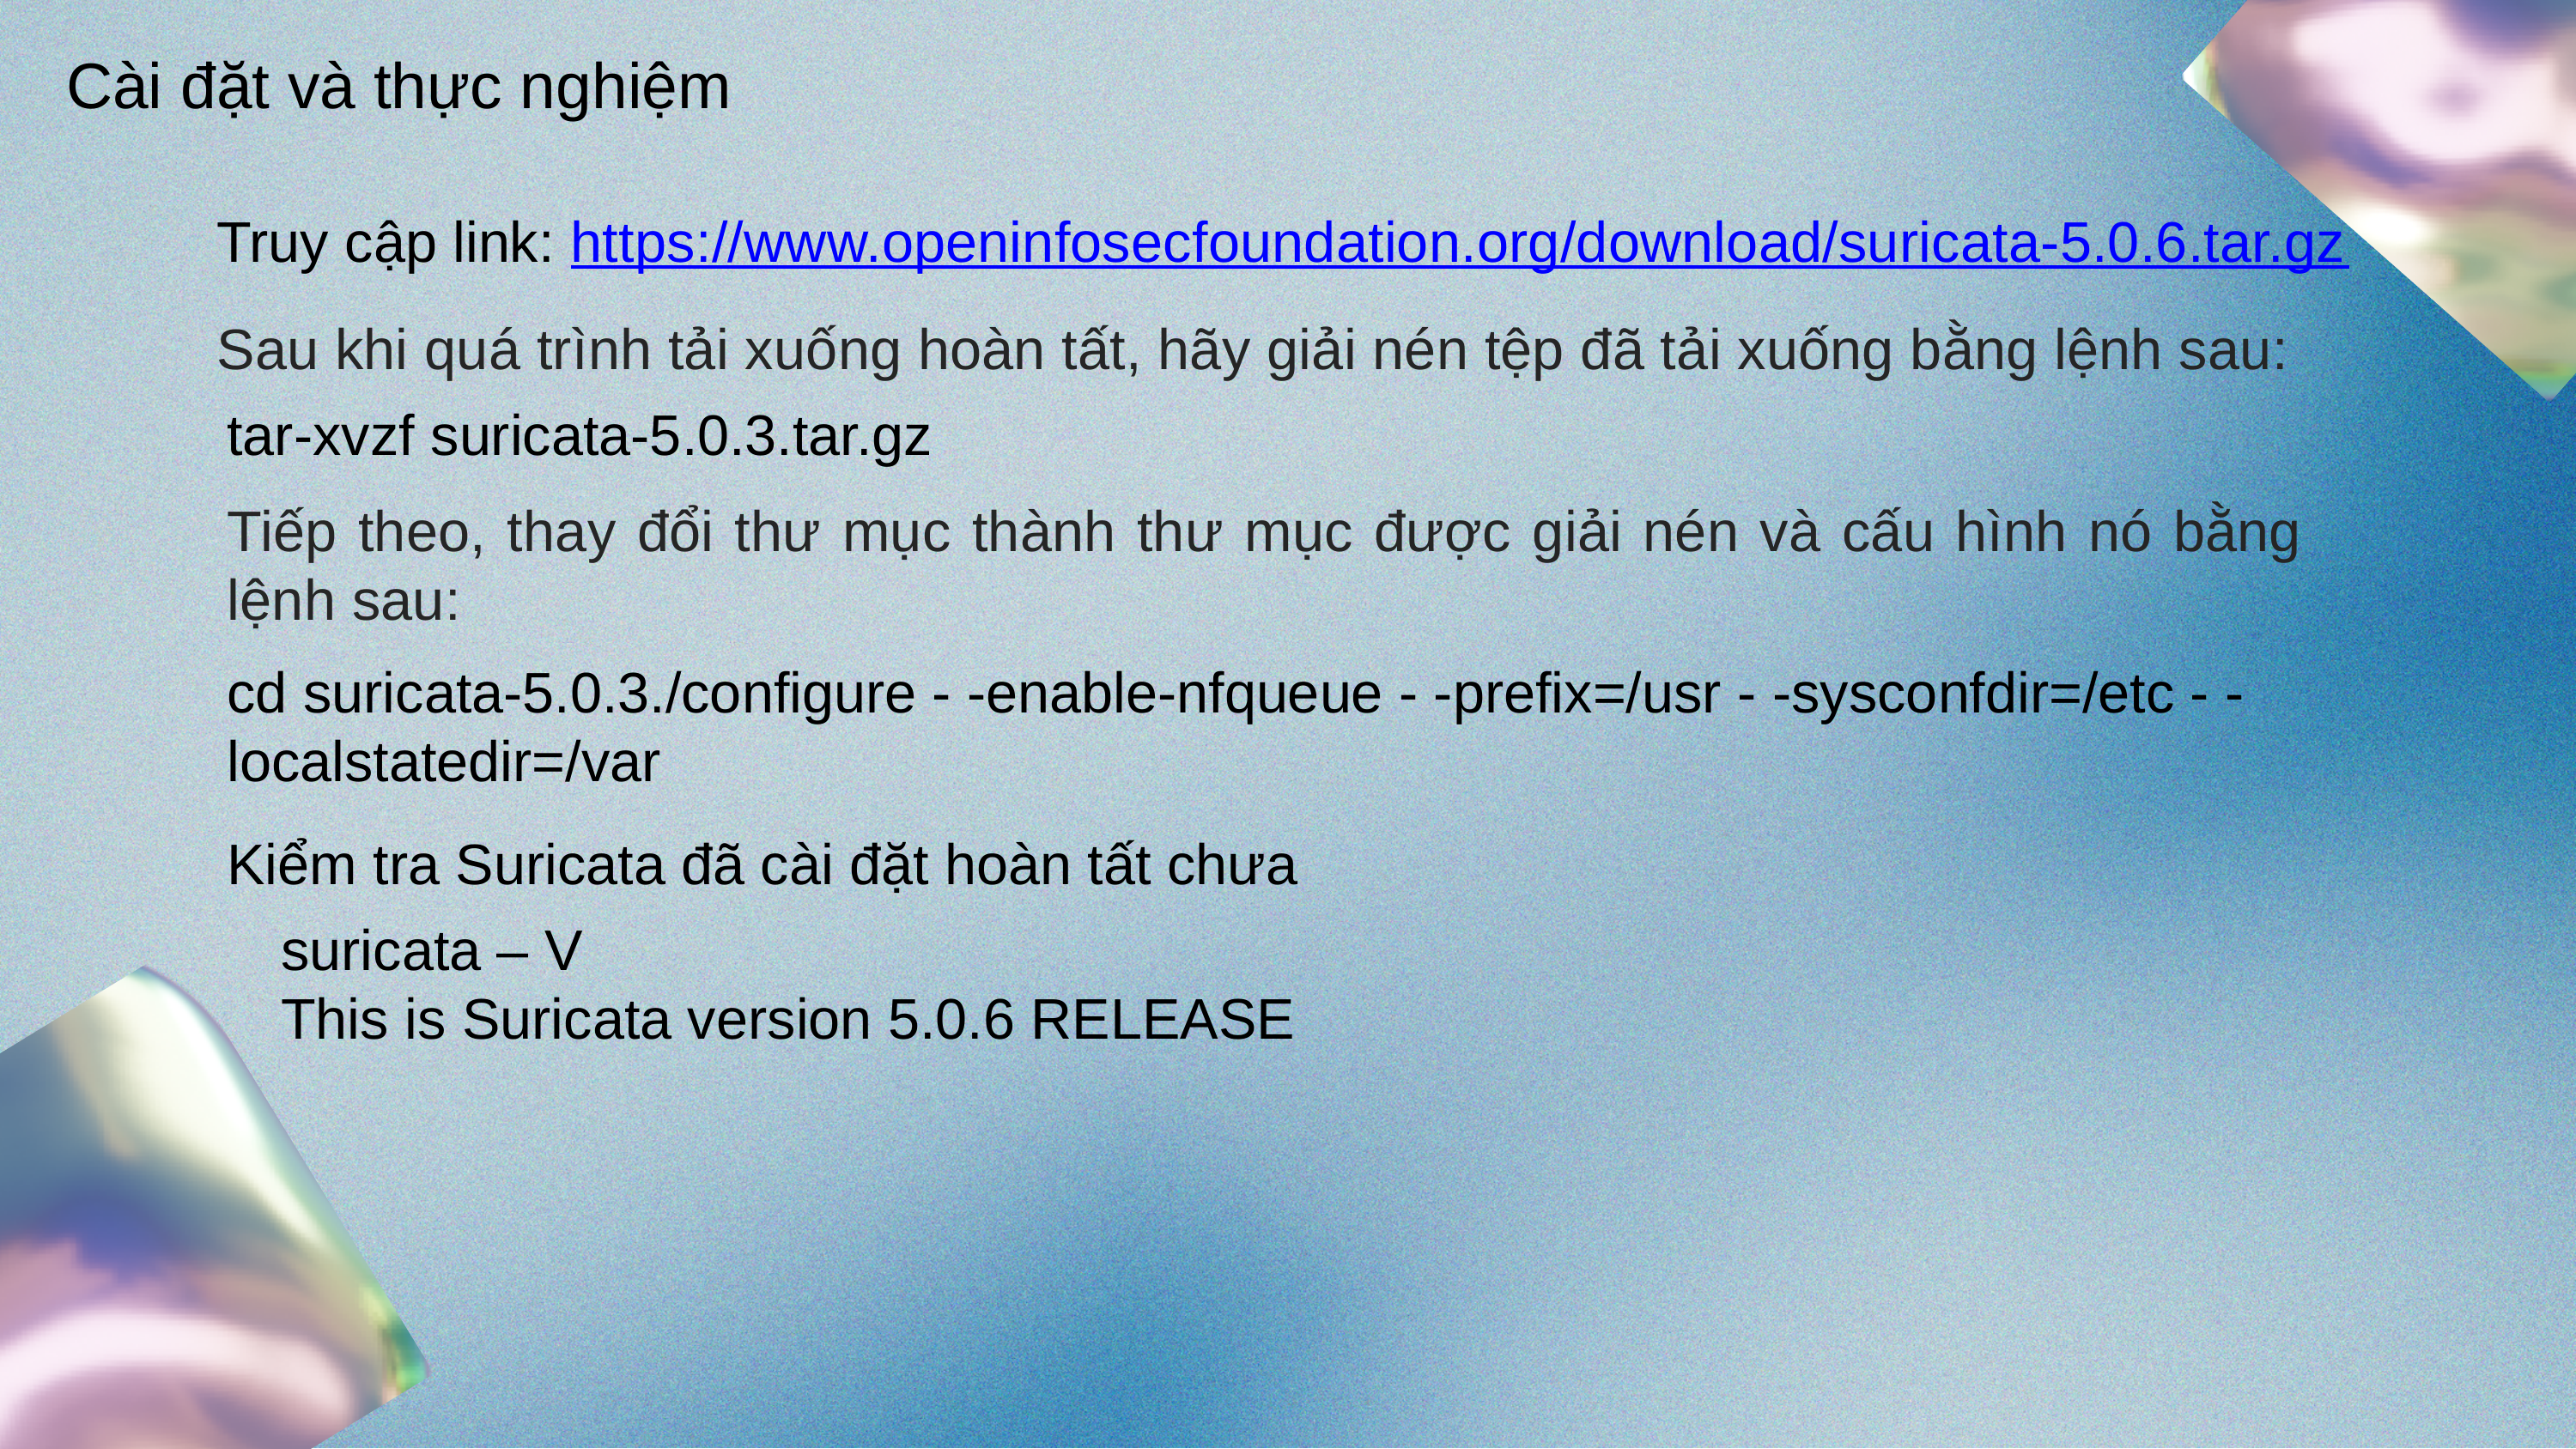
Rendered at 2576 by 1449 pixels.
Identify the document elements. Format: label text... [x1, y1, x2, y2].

text_box suricata – V This is Suricata version 5.0.6 RELEASE [268, 906, 1857, 1057]
text_box [2179, 0, 2576, 403]
text_box cd suricata-5.0.3./configure - -enable-nfqueue - -prefix=/usr - -sysconfdir=/etc - -localstatedir=/var [214, 649, 2330, 799]
text_box [0, 0, 2576, 1449]
text_box tar-xvzf suricata-5.0.3.tar.gz [214, 391, 977, 473]
text_box Cài đặt và thực nghiệm [53, 37, 902, 128]
text_box Truy cập link: https://www.openinfosecfoundation.org/download/suricata-5.0.6.tar.gz [204, 198, 2394, 280]
text_box Tiếp theo, thay đổi thư mục thành thư mục được giải nén và cấu hình nó bằng lệnh sau: [214, 488, 2318, 649]
text_box [0, 947, 434, 1449]
text_box Kiểm tra Suricata đã cài đặt hoàn tất chưa [214, 821, 1503, 902]
text_box Sau khi quá trình tải xuống hoàn tất, hãy giải nén tệp đã tải xuống bằng lệnh sau: [204, 306, 2372, 456]
